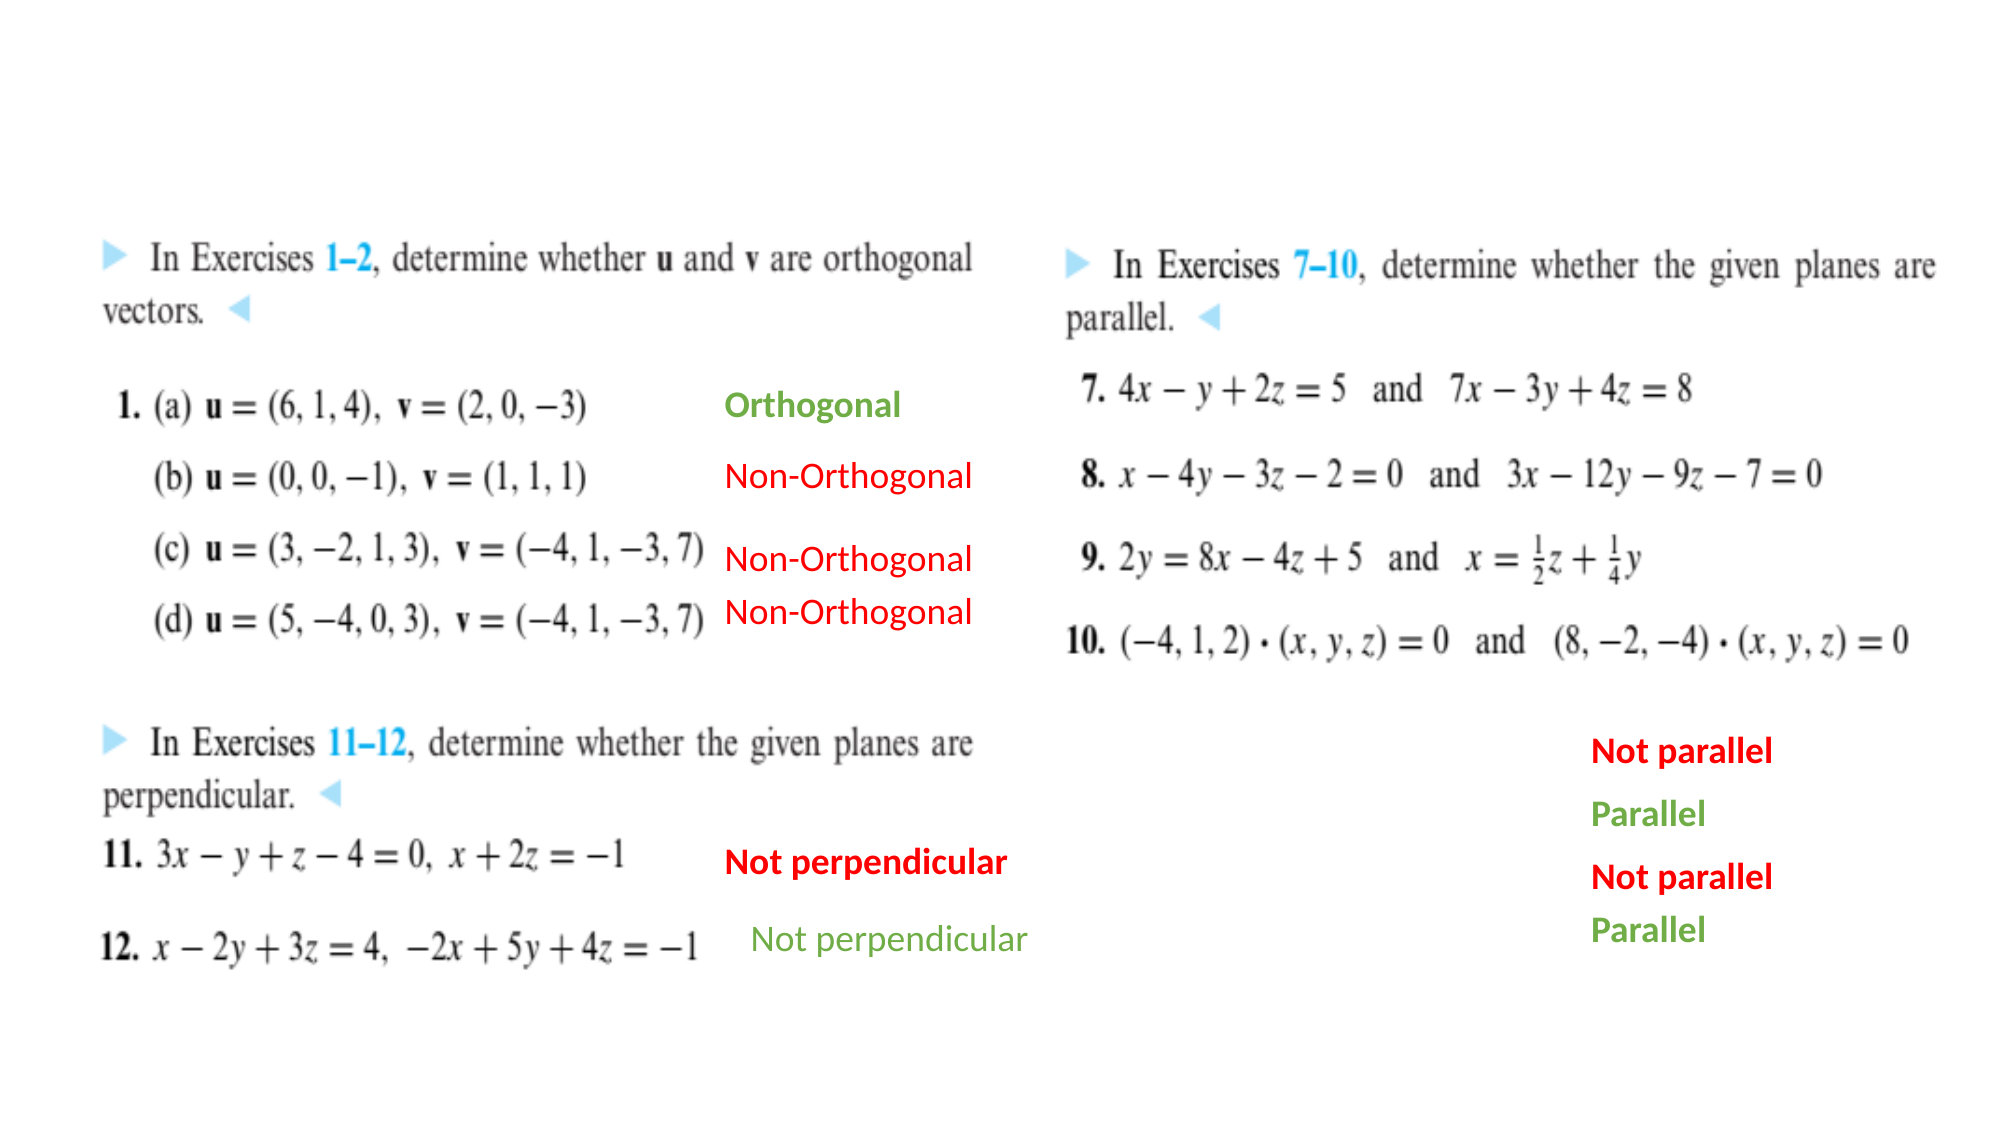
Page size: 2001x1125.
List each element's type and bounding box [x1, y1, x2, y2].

picture [11, 173, 1989, 1046]
